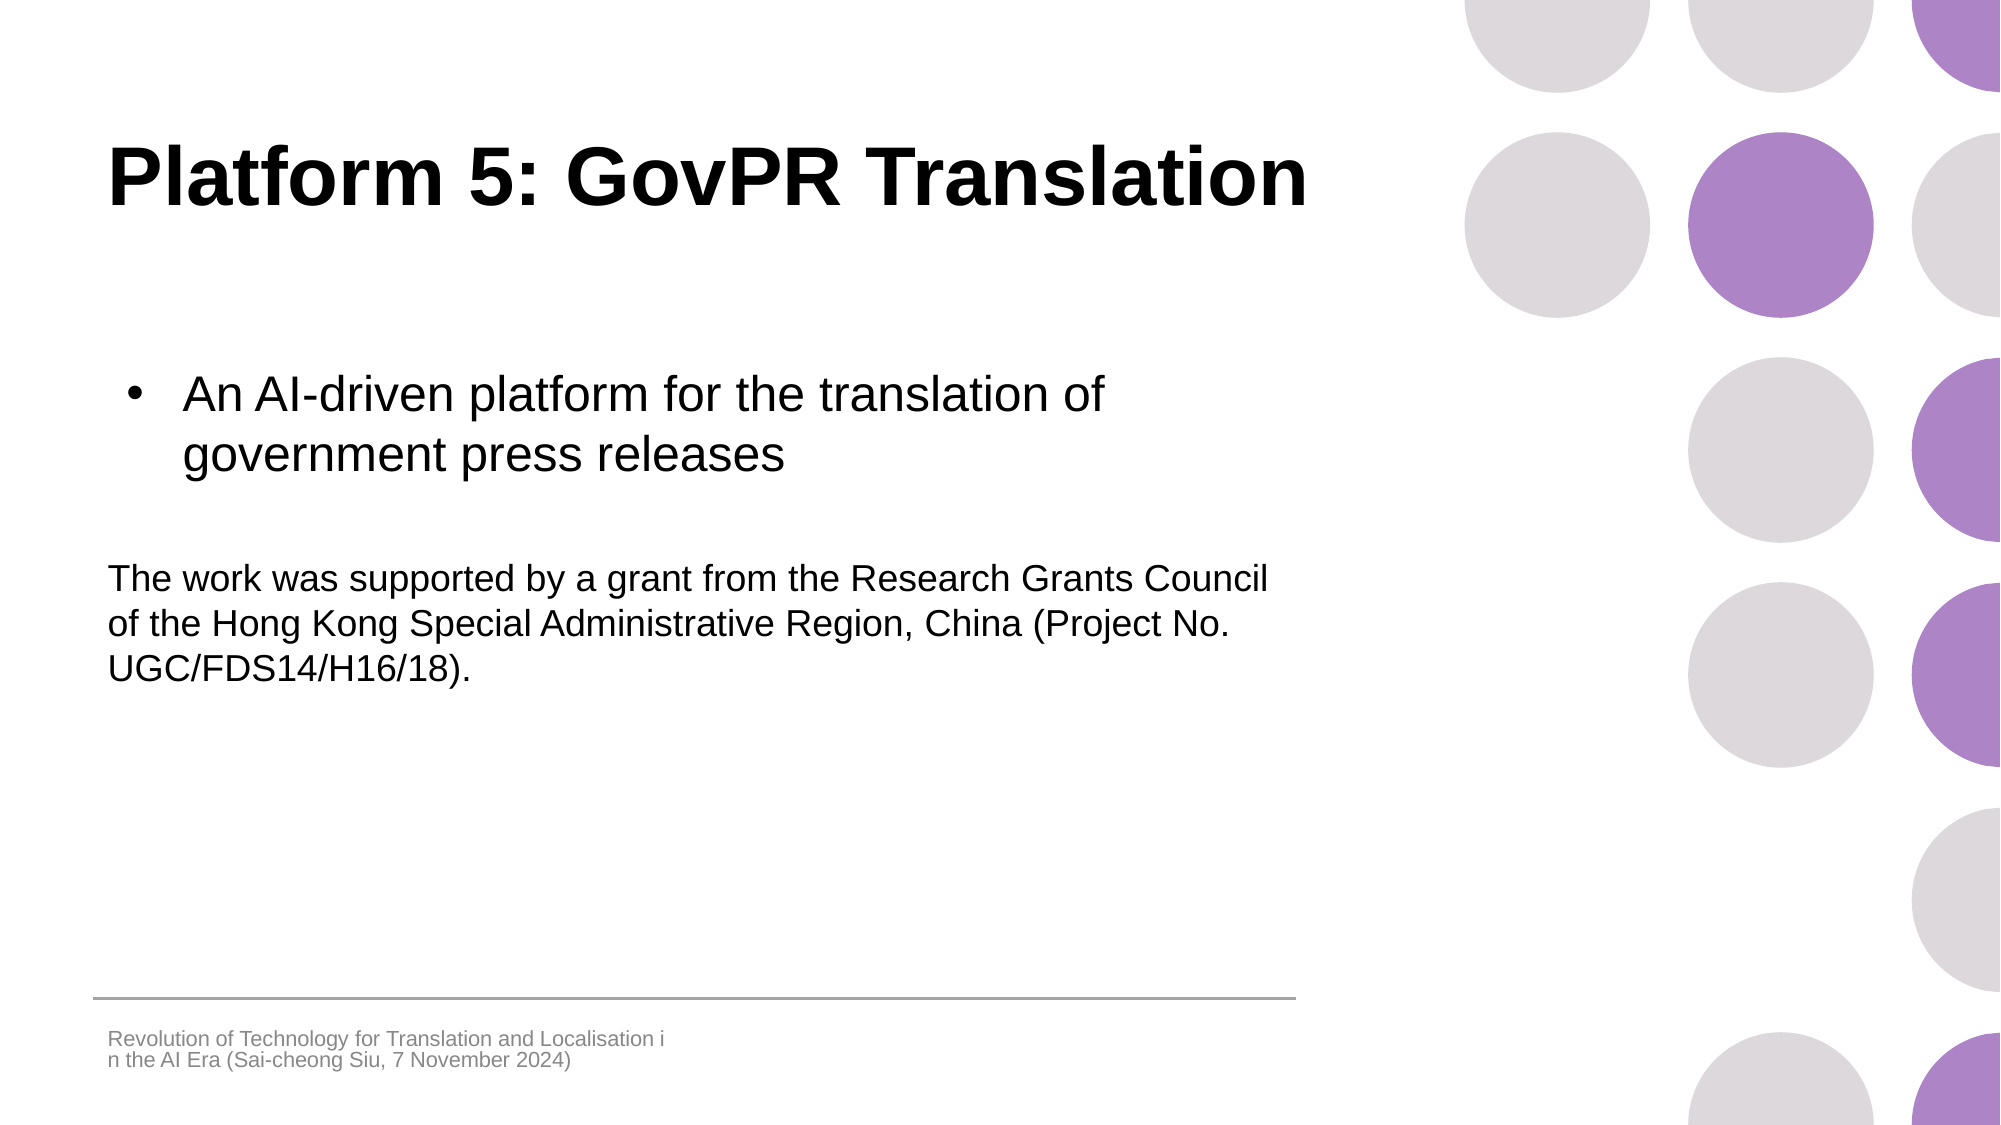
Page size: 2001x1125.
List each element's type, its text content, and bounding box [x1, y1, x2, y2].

title Platform 5: GovPR Translation [92, 126, 1361, 335]
footer Revolution of Technology for Translation and Localisation in the AI Era (Sai-cheong Siu, 7 November 2024) [92, 1007, 685, 1068]
list An AI-driven platform for the translation of government press releases The work was supported by a grant from the Research Grants Council of the Hong Kong Special Administrative Region, China (Project No. UGC/FDS14/H16/18). [92, 354, 1297, 946]
